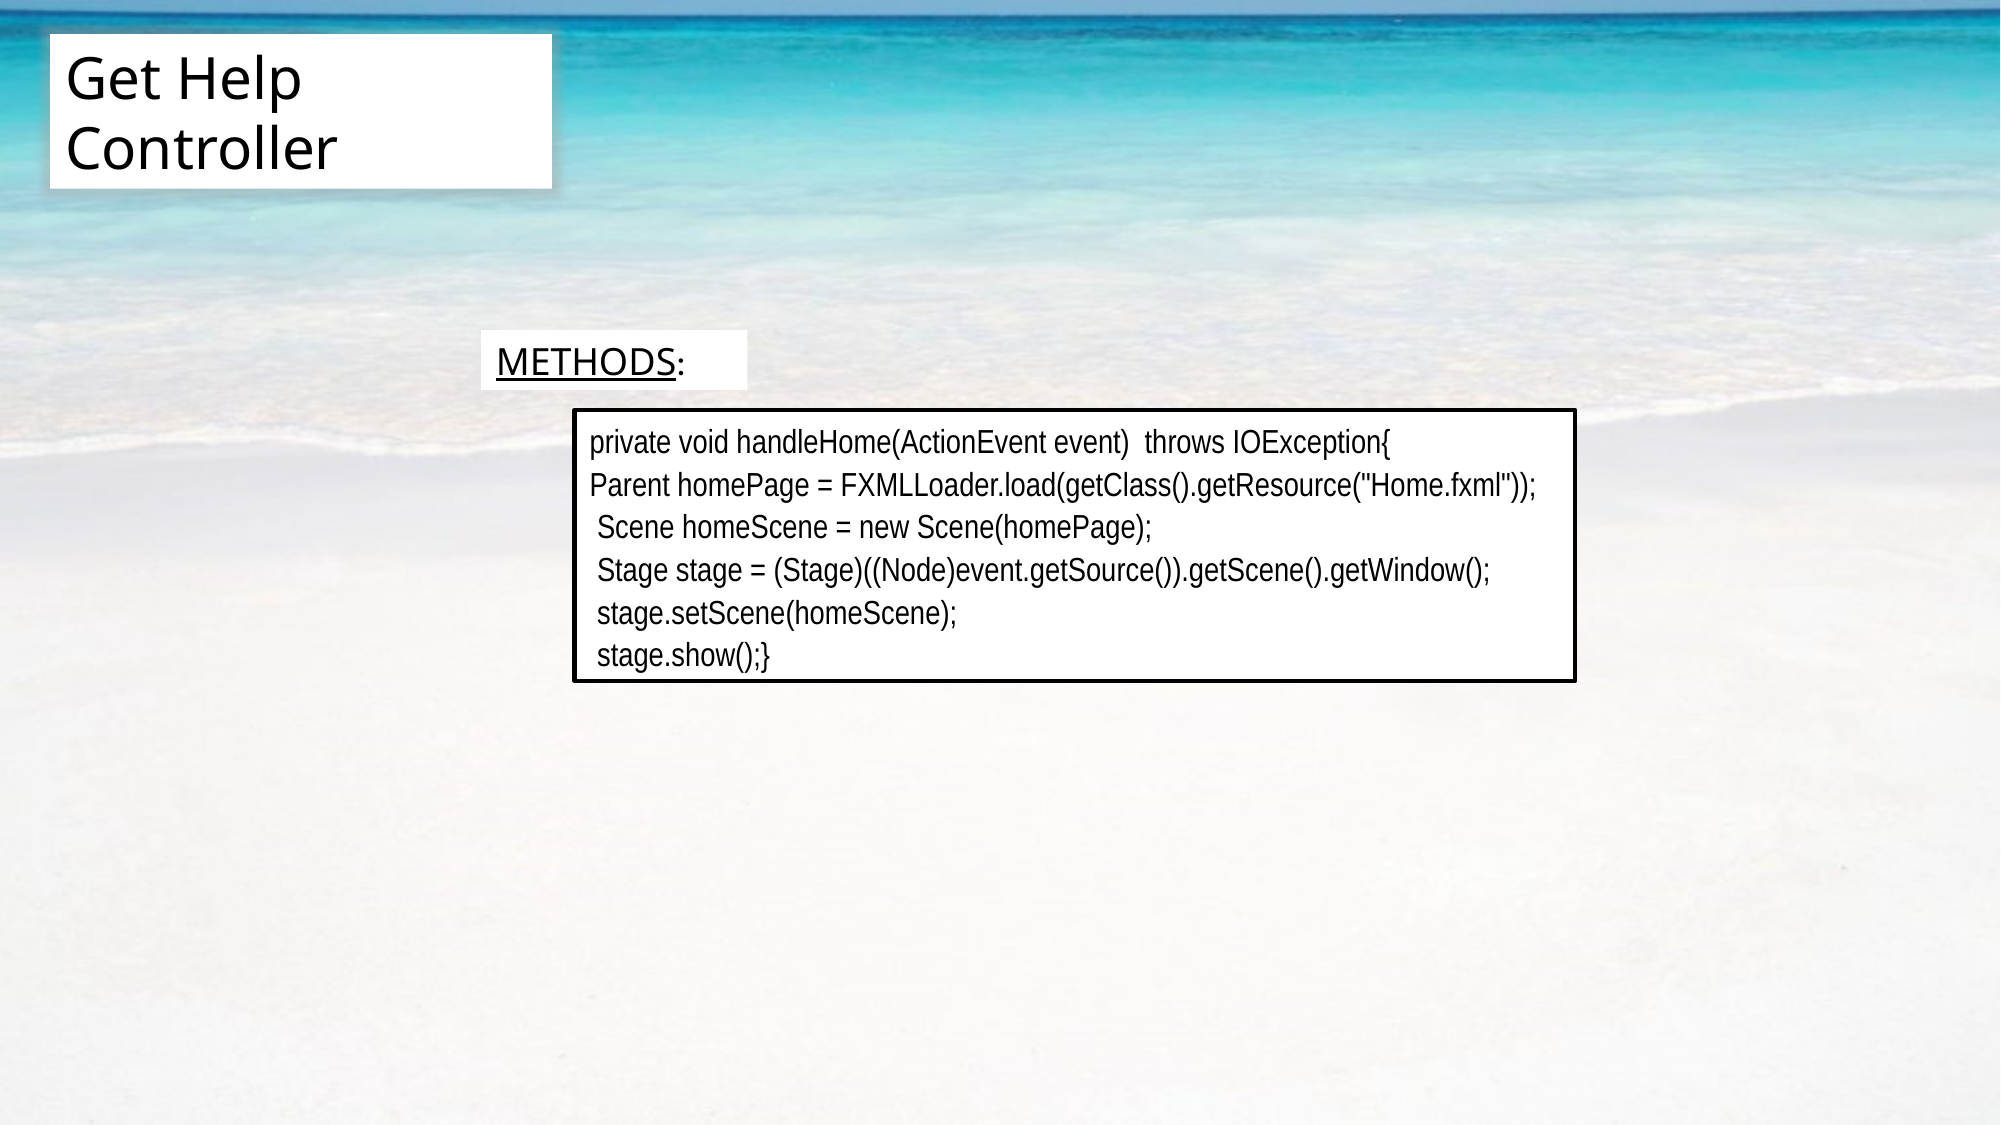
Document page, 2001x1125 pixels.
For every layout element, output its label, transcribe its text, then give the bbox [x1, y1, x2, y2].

text_box METHODS: [481, 330, 748, 390]
picture [0, 0, 2001, 1125]
text_box private void handleHome(ActionEvent event) throws IOException{ Parent homePage = FXMLLoader.load(getClass().getResource("Home.fxml")); Scene homeScene = new Scene(homePage); Stage stage = (Stage)((Node)event.getSource()).getScene().getWindow(); stage.setScene(homeScene); stage.show();} [574, 410, 1575, 681]
text_box Get Help Controller [50, 34, 552, 189]
